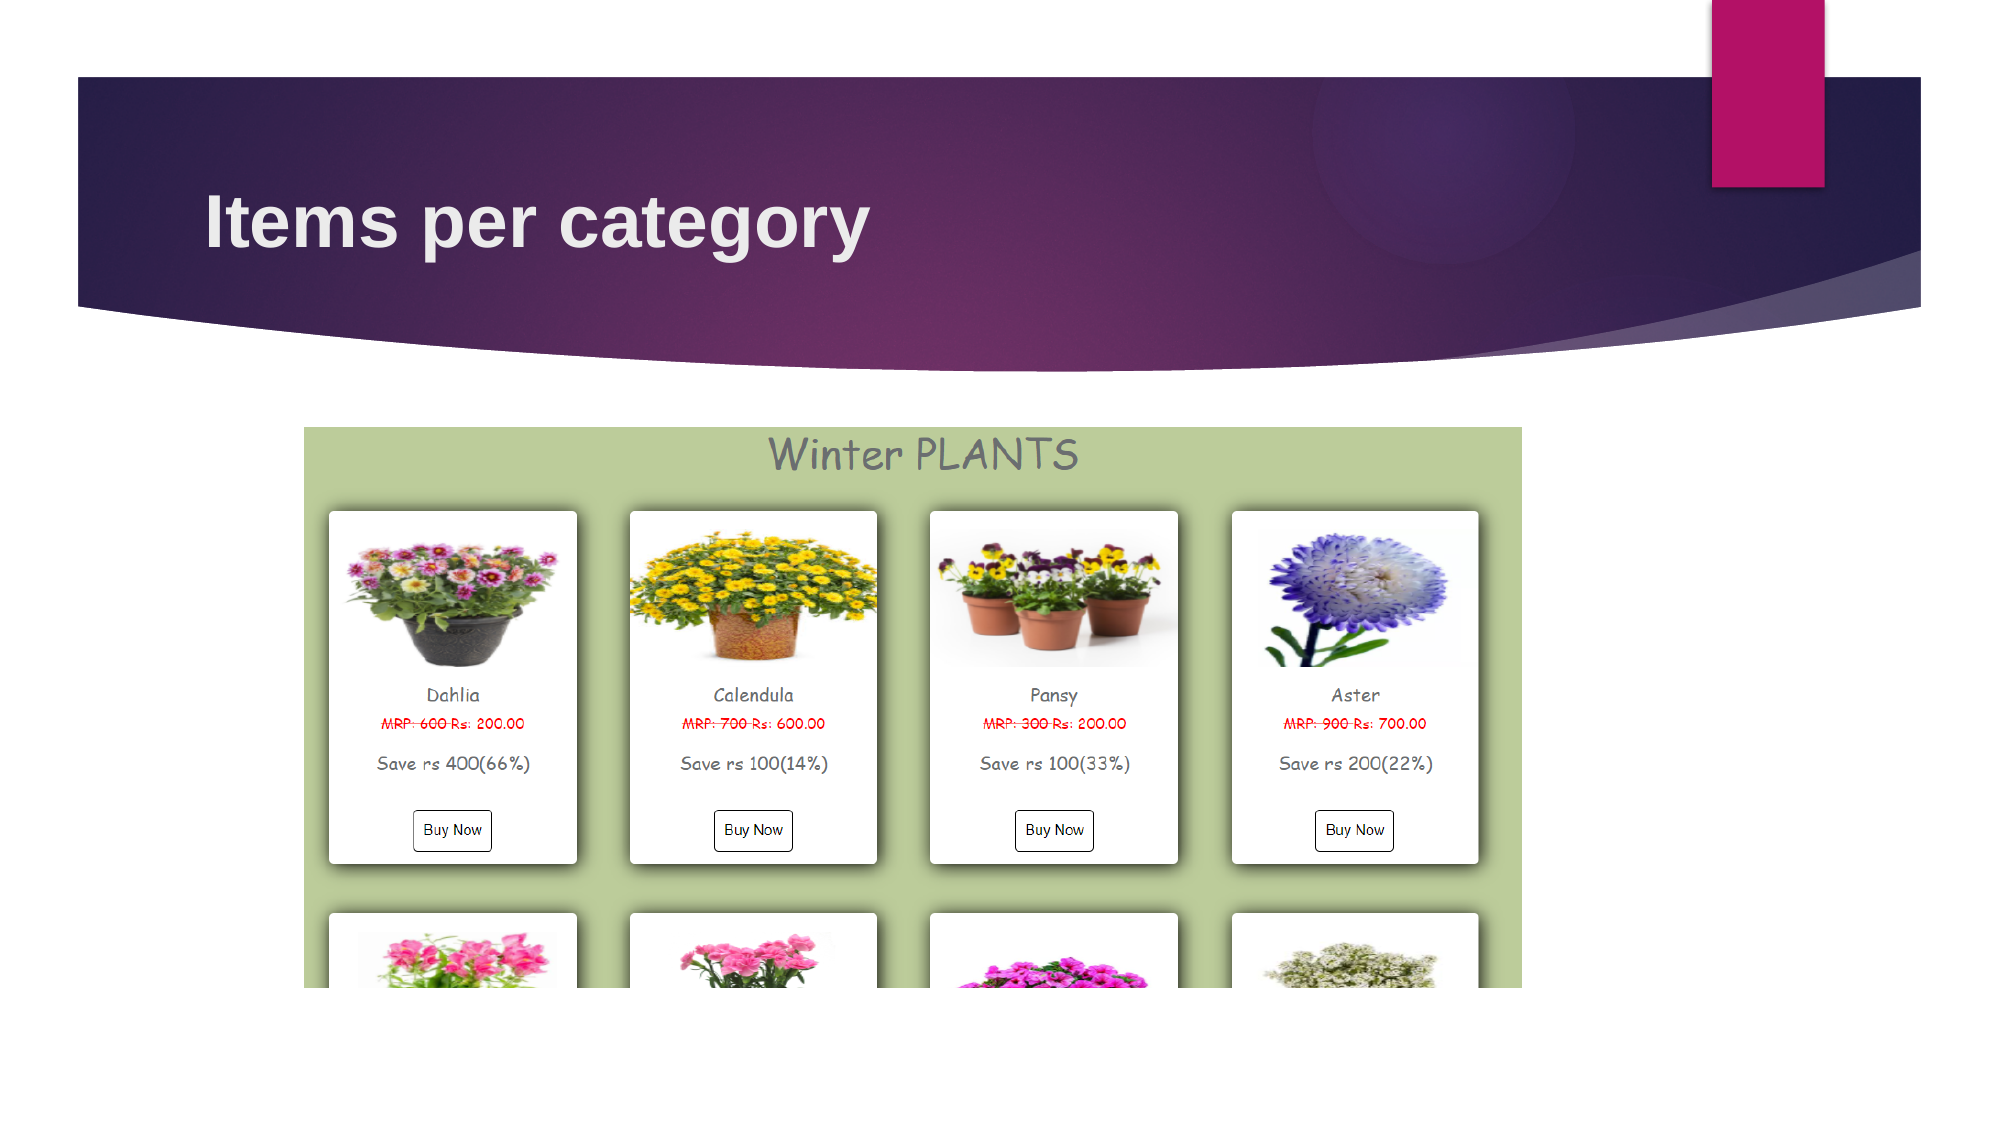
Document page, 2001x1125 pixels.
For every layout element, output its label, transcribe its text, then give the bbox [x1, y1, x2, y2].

title Items per category [189, 159, 1627, 276]
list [304, 426, 1523, 988]
